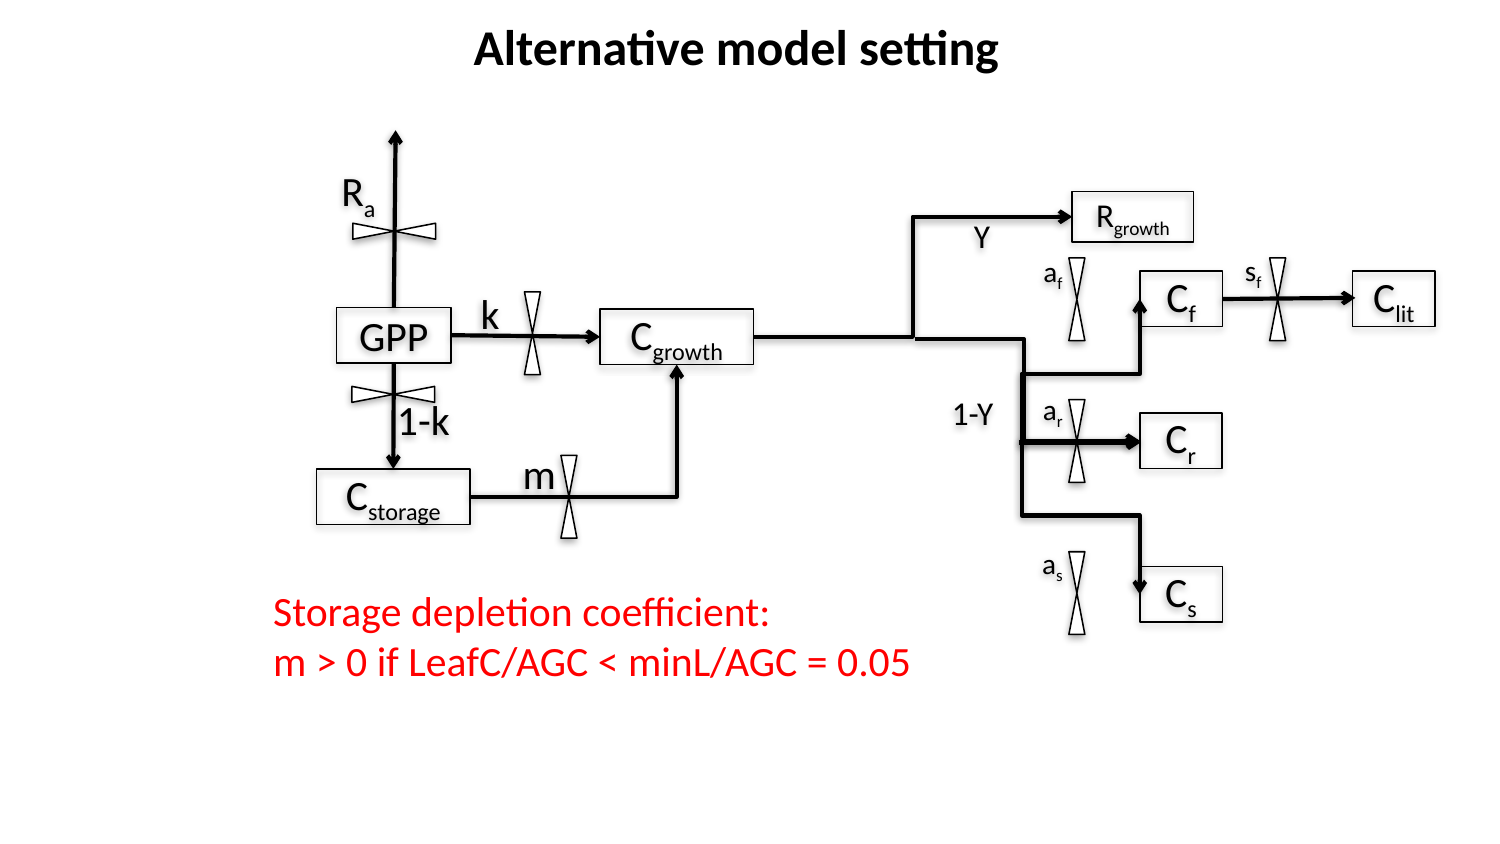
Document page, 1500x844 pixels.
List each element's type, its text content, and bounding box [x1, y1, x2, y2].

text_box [316, 129, 1436, 635]
text_box Alternative model setting [17, 8, 1456, 82]
text_box Storage depletion coefficient: m > 0 if LeafC/AGC < minL/AGC = 0.05 [258, 577, 927, 693]
